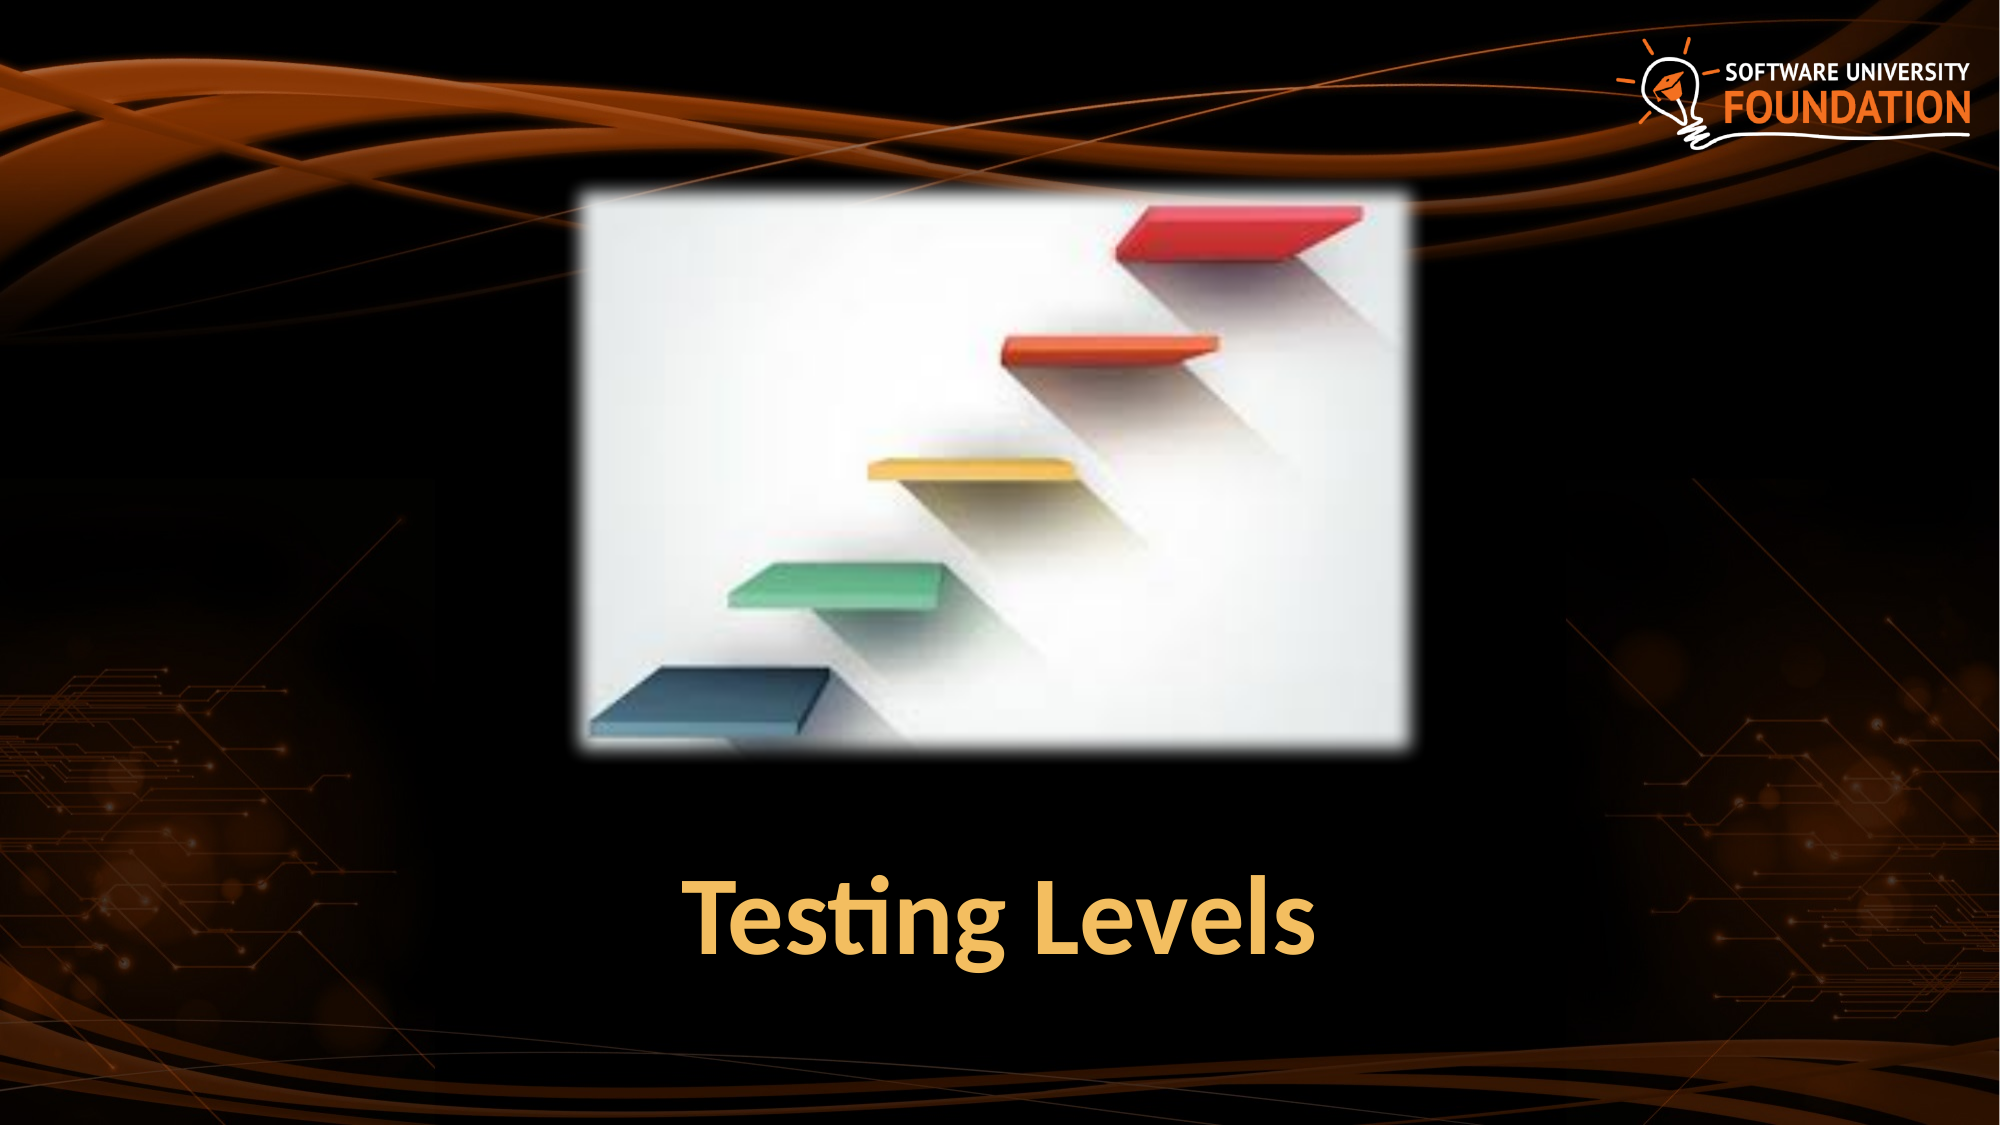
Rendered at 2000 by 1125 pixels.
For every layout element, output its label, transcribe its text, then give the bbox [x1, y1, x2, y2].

title Testing Levels [149, 849, 1850, 985]
picture [0, 0, 2000, 1125]
